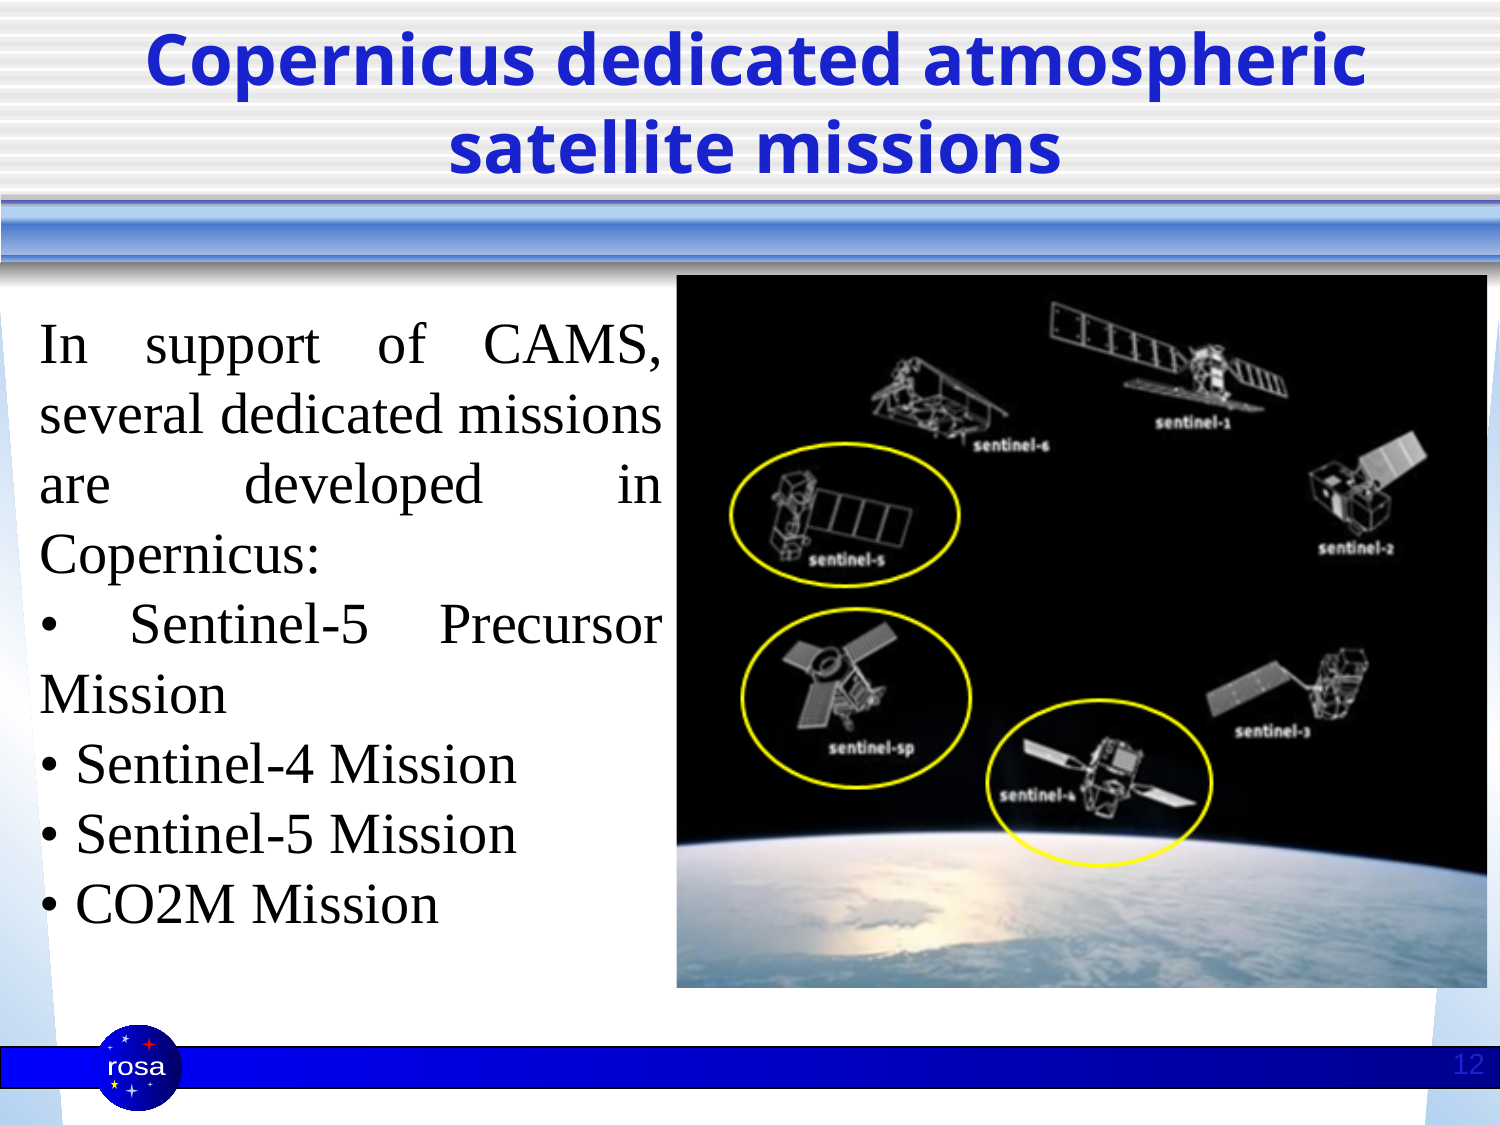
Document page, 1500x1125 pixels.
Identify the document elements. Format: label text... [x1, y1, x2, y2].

text_box ‹#› [1424, 1037, 1500, 1125]
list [676, 274, 1488, 988]
text_box In support of CAMS, several dedicated missions are developed in Copernicus: • Sentinel-5 Precursor Mission • Sentinel-4 Mission • Sentinel-5 Mission • CO2M Mission [24, 298, 671, 943]
title Copernicus dedicated atmospheric satellite missions [24, 12, 1488, 188]
picture [0, 0, 1500, 194]
